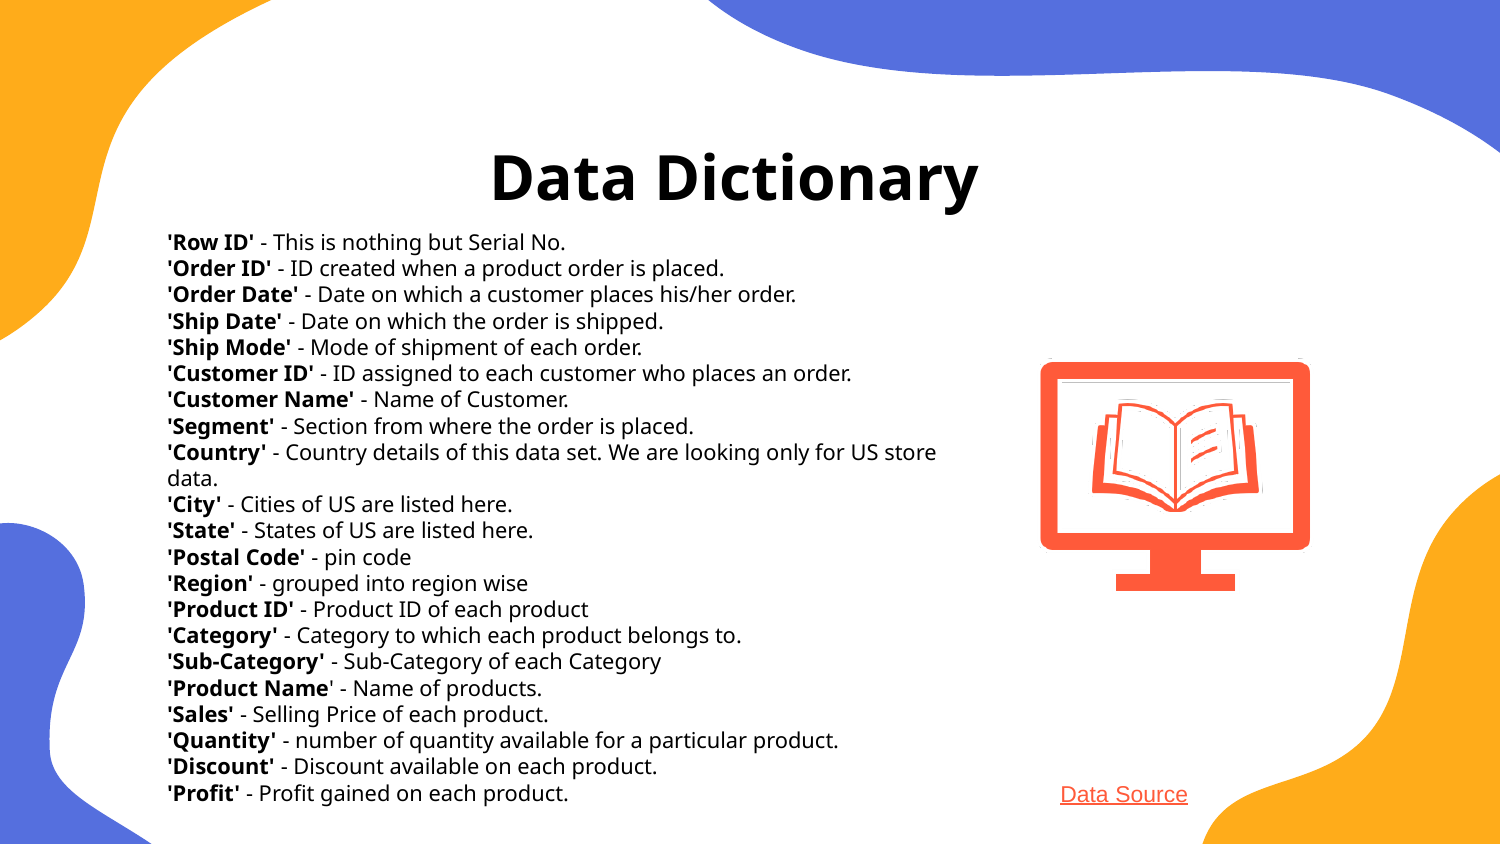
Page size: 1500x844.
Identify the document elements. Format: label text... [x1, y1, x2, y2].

text_box Data Dictionary [474, 130, 1026, 221]
text_box Data Source [1045, 771, 1250, 814]
text_box 'Row ID' - This is nothing but Serial No. 'Order ID' - ID created when a product order is placed. 'Order Date' - Date on which a customer places his/her order. 'Ship Date' - Date on which the order is shipped. 'Ship Mode' - Mode of shipment of each order. 'Customer ID' - ID assigned to each customer who places an order. 'Customer Name' - Name of Customer. 'Segment' - Section from where the order is placed. 'Country' - Country details of this data set. We are looking only for US store data. 'City' - Cities of US are listed here. 'State' - States of US are listed here. 'Postal Code' - pin code 'Region' - grouped into region wise 'Product ID' - Product ID of each product 'Category' - Category to which each product belongs to. 'Sub-Category' - Sub-Category of each Category 'Product Name' - Name of products. 'Sales' - Selling Price of each product. 'Quantity' - number of quantity available for a particular product. 'Discount' - Discount available on each product. 'Profit' - Profit gained on each product. [152, 221, 980, 813]
picture [1011, 312, 1339, 641]
